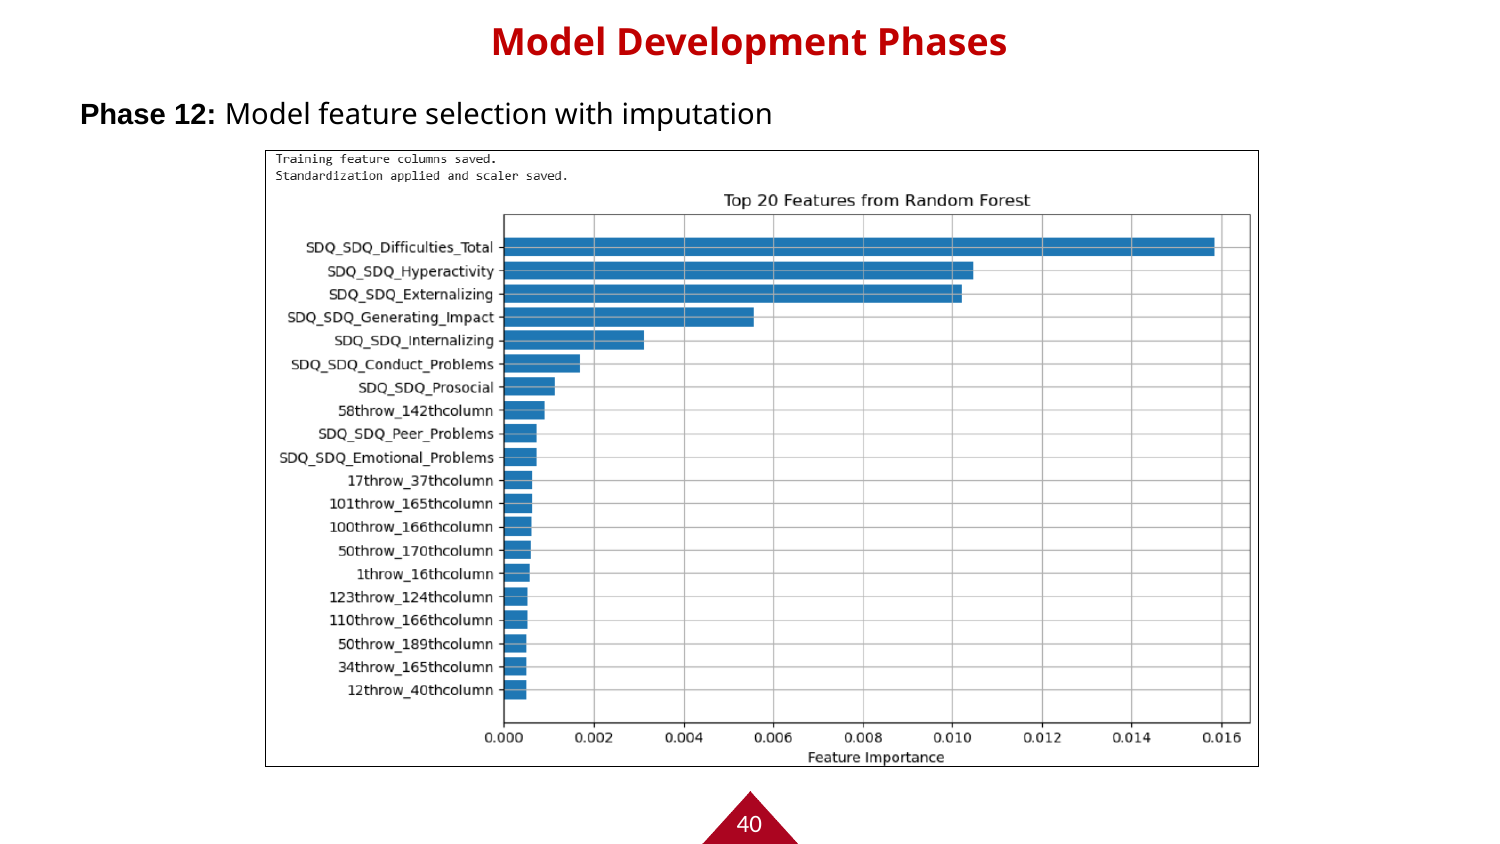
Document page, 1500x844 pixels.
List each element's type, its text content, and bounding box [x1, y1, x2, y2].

slide_number 40 [707, 800, 791, 844]
title Model Development Phases [111, 0, 1387, 87]
text_box Phase 12: Model feature selection with imputation [64, 87, 1414, 138]
picture [265, 149, 1259, 767]
picture [702, 791, 798, 844]
